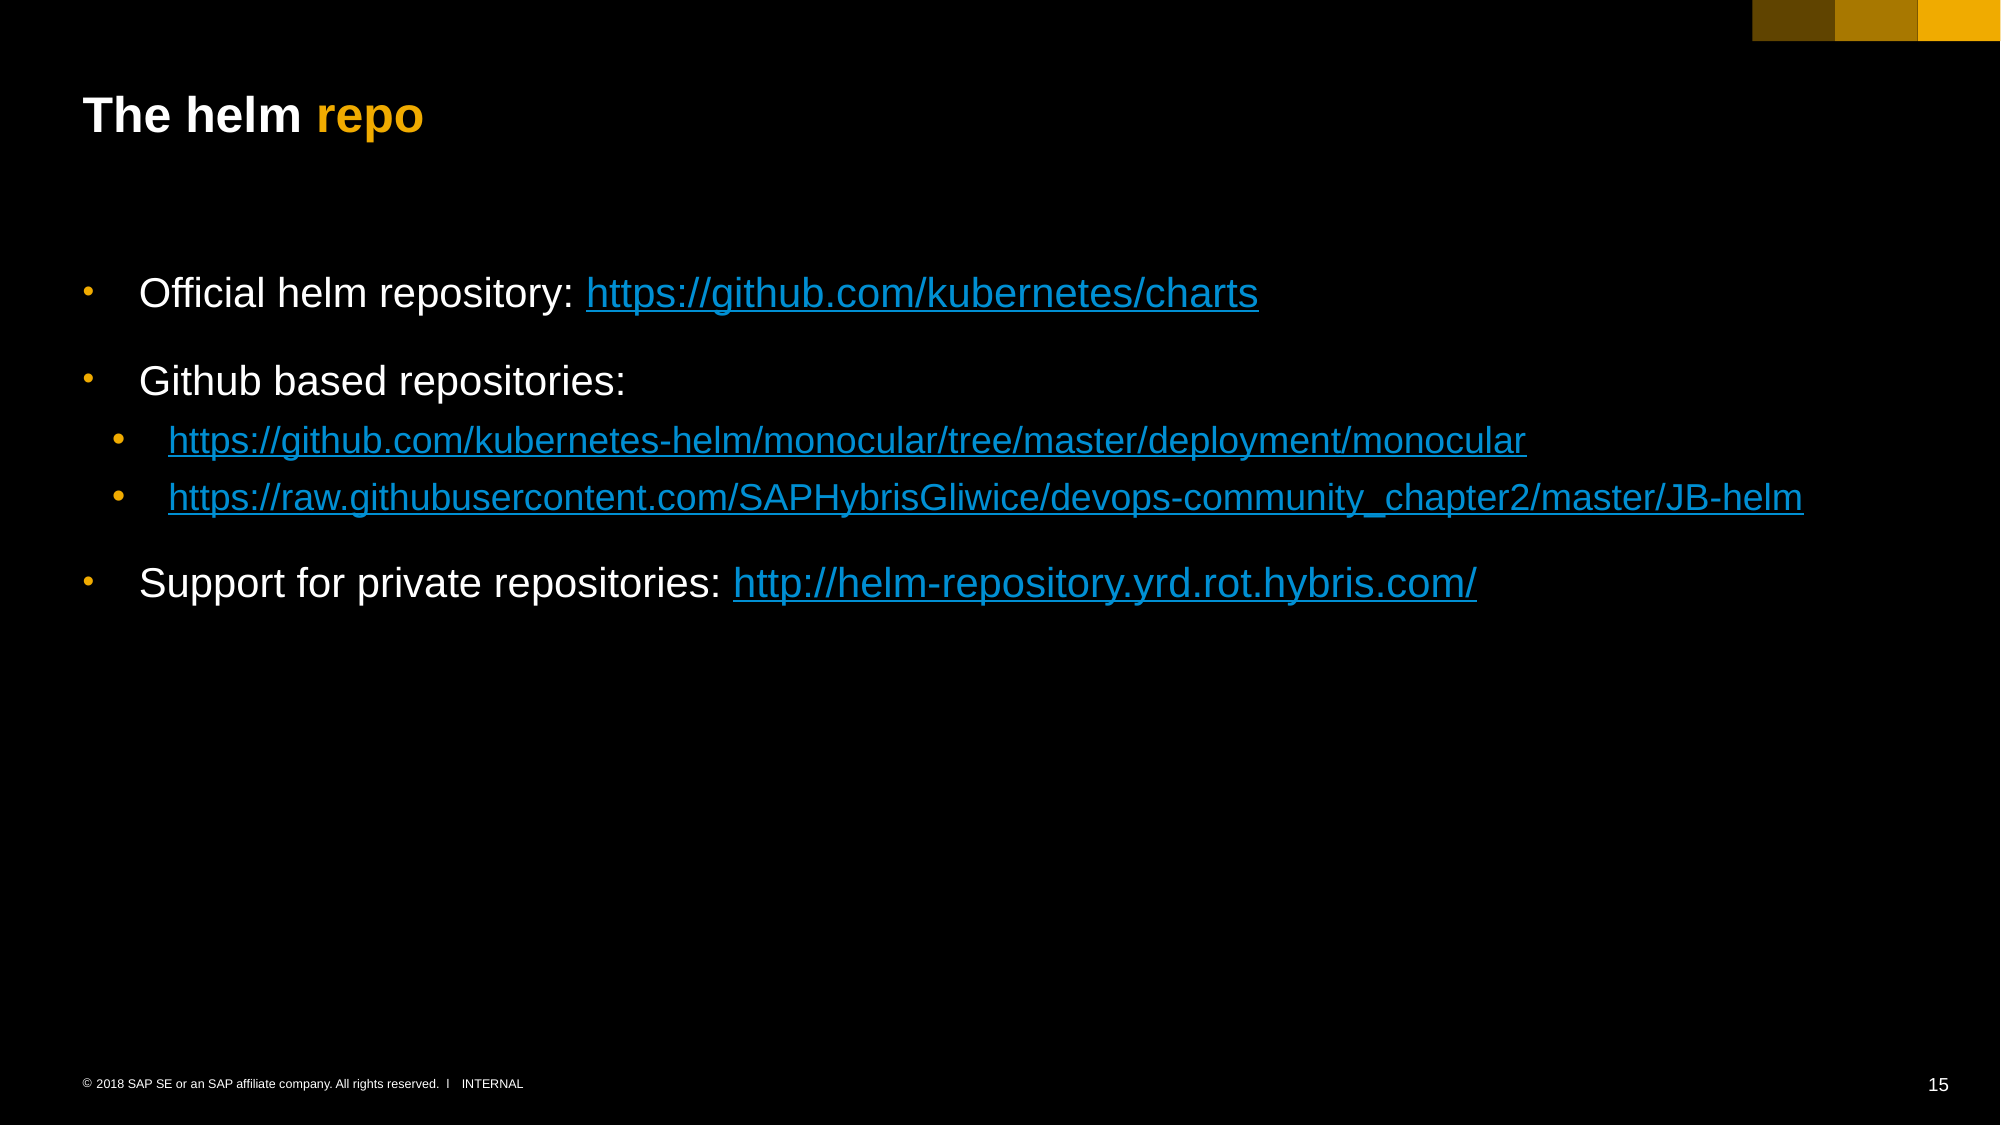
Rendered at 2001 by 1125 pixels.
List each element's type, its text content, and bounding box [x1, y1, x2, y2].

list Official helm repository: https://github.com/kubernetes/charts Github based repositories: https://github.com/kubernetes-helm/monocular/tree/master/deployment/monocular https://raw.githubusercontent.com/SAPHybrisGliwice/devops-community_chapter2/master/JB-helm Support for private repositories: http://helm-repository.yrd.rot.hybris.com/ [82, 265, 1918, 1040]
title The helm repo [82, 82, 1918, 144]
